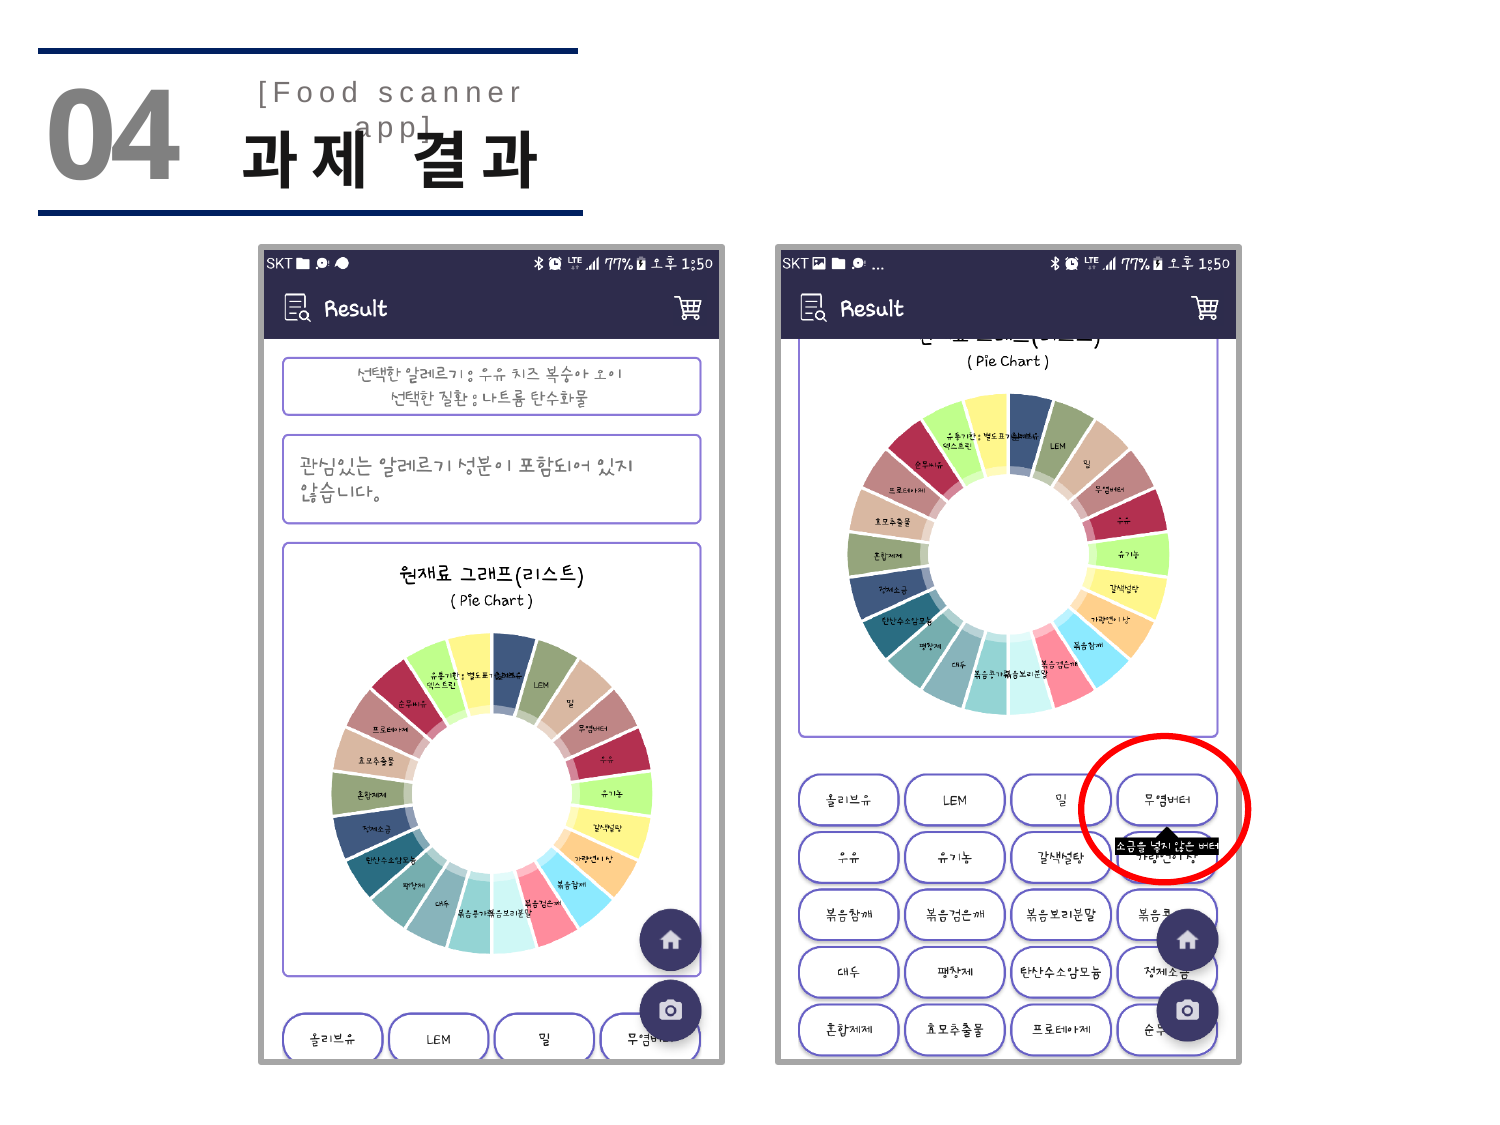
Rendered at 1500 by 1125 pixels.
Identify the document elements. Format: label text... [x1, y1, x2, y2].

text_box [1236, 769, 1250, 850]
text_box 04 [30, 47, 218, 212]
picture [780, 250, 1236, 1060]
text_box 과제 결과 [211, 113, 570, 203]
text_box [Food scanner app] [198, 65, 587, 151]
picture [264, 250, 720, 1060]
